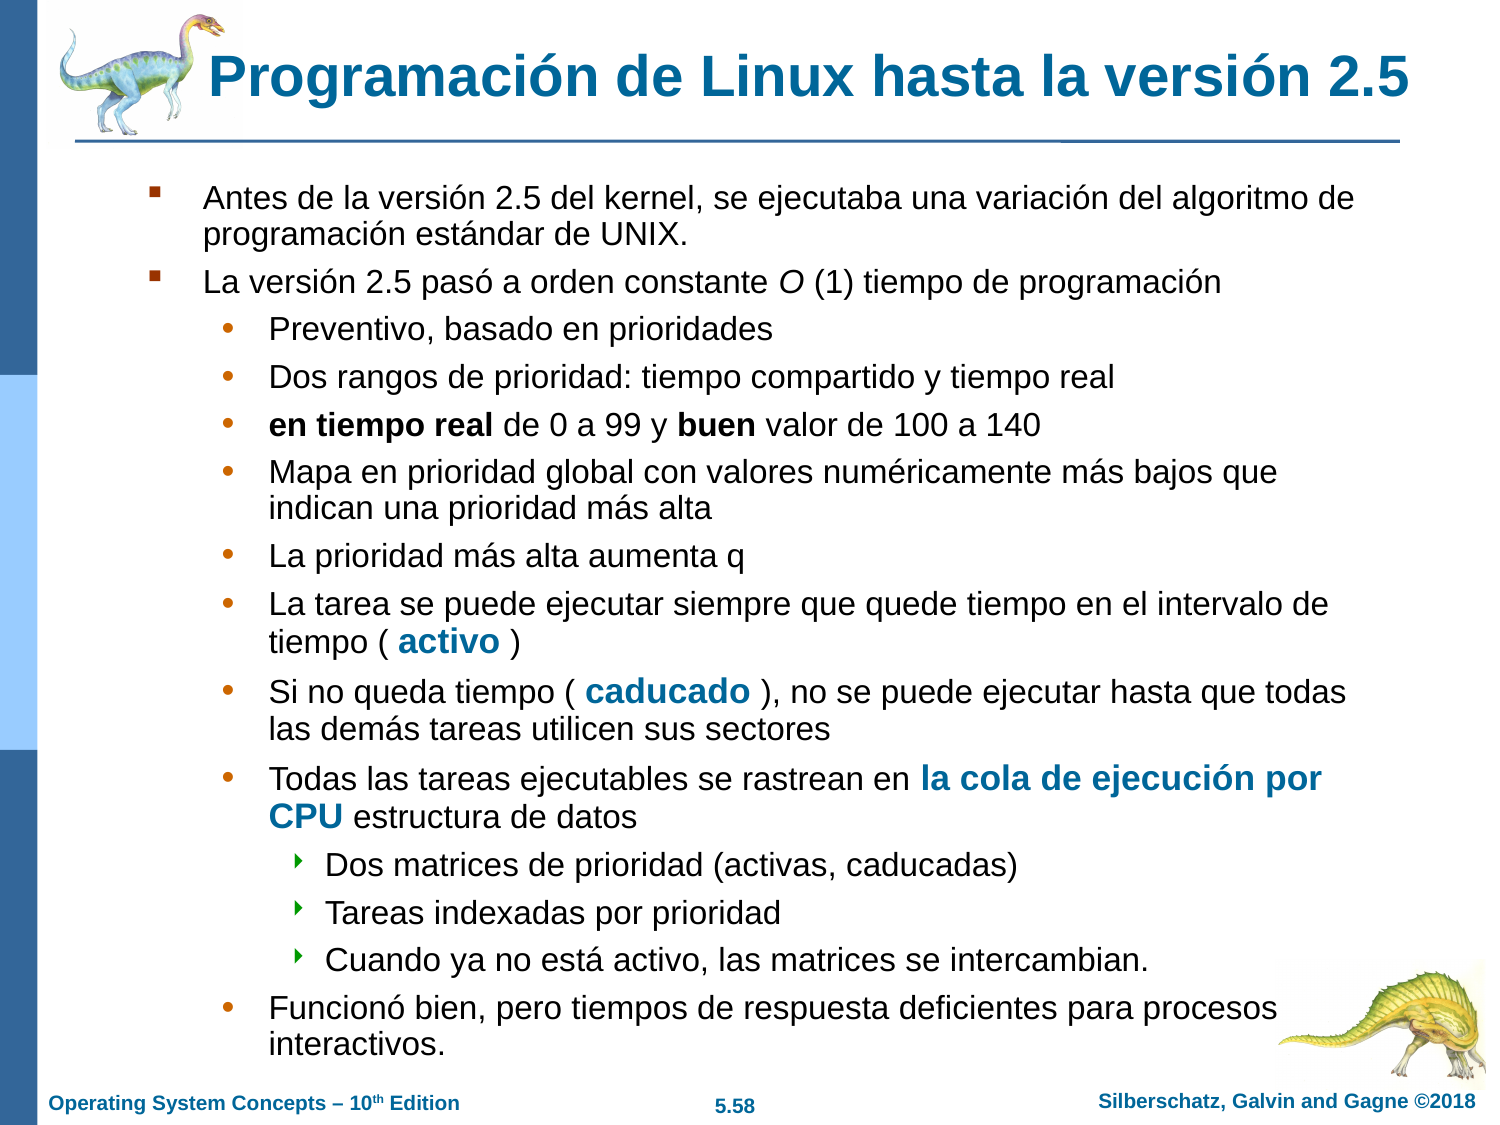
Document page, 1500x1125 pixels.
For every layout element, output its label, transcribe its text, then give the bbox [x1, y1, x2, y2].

picture [1275, 959, 1486, 1090]
title Programación de Linux hasta la versión 2.5 [165, 21, 1454, 116]
list Antes de la versión 2.5 del kernel, se ejecutaba una variación del algoritmo de programación estándar de UNIX. La versión 2.5 pasó a orden constante O (1) tiempo de programación Preventivo, basado en prioridades Dos rangos de prioridad: tiempo compartido y tiempo real en tiempo real de 0 a 99 y buen valor de 100 a 140 Mapa en prioridad global con valores numéricamente más bajos que indican una prioridad más alta La prioridad más alta aumenta q La tarea se puede ejecutar siempre que quede tiempo en el intervalo de tiempo ( activo ) Si no queda tiempo ( caducado ), no se puede ejecutar hasta que todas las demás tareas utilicen sus sectores Todas las tareas ejecutables se rastrean en la cola de ejecución por CPU estructura de datos Dos matrices de prioridad (activas, caducadas) Tareas indexadas por prioridad Cuando ya no está activo, las matrices se intercambian. Funcionó bien, pero tiempos de respuesta deficientes para procesos interactivos. [131, 173, 1387, 950]
picture [46, 0, 243, 149]
